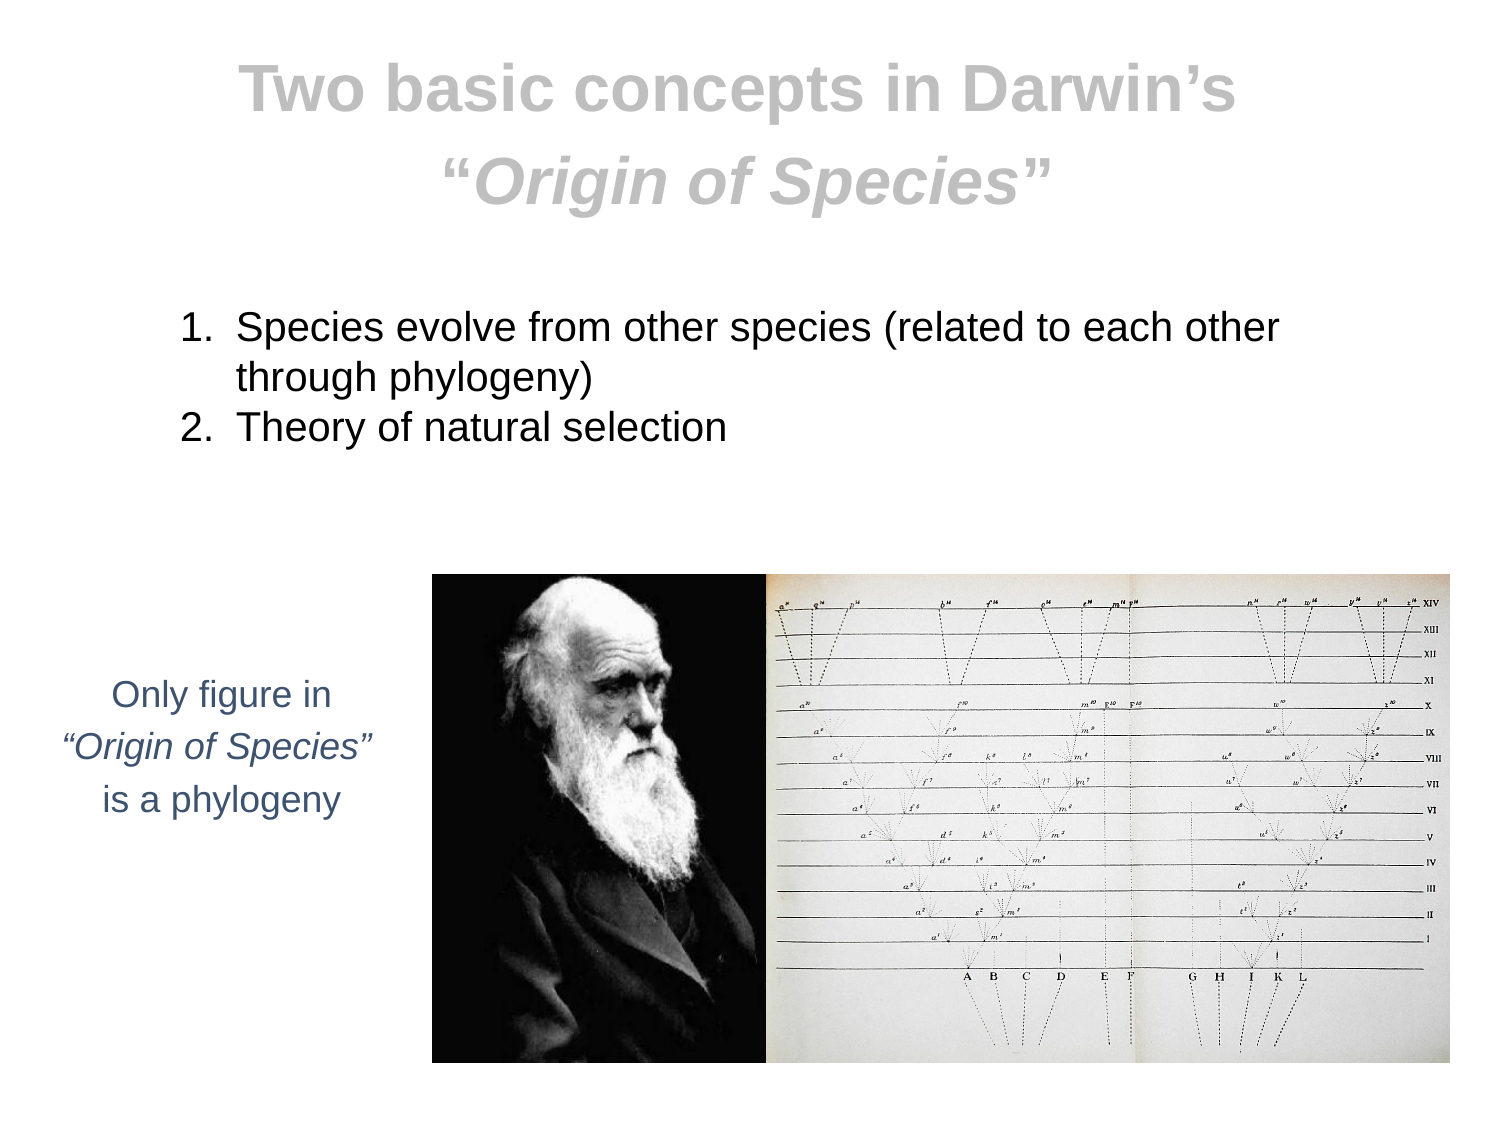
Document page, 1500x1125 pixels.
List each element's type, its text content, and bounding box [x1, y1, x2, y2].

picture [431, 574, 1450, 1064]
text_box Species evolve from other species (related to each other through phylogeny) Theory of natural selection [154, 292, 1327, 502]
text_box Only figure in “Origin of Species” is a phylogeny [44, 662, 399, 1000]
list Two basic concepts in Darwin’s “Origin of Species” [0, 37, 1495, 252]
